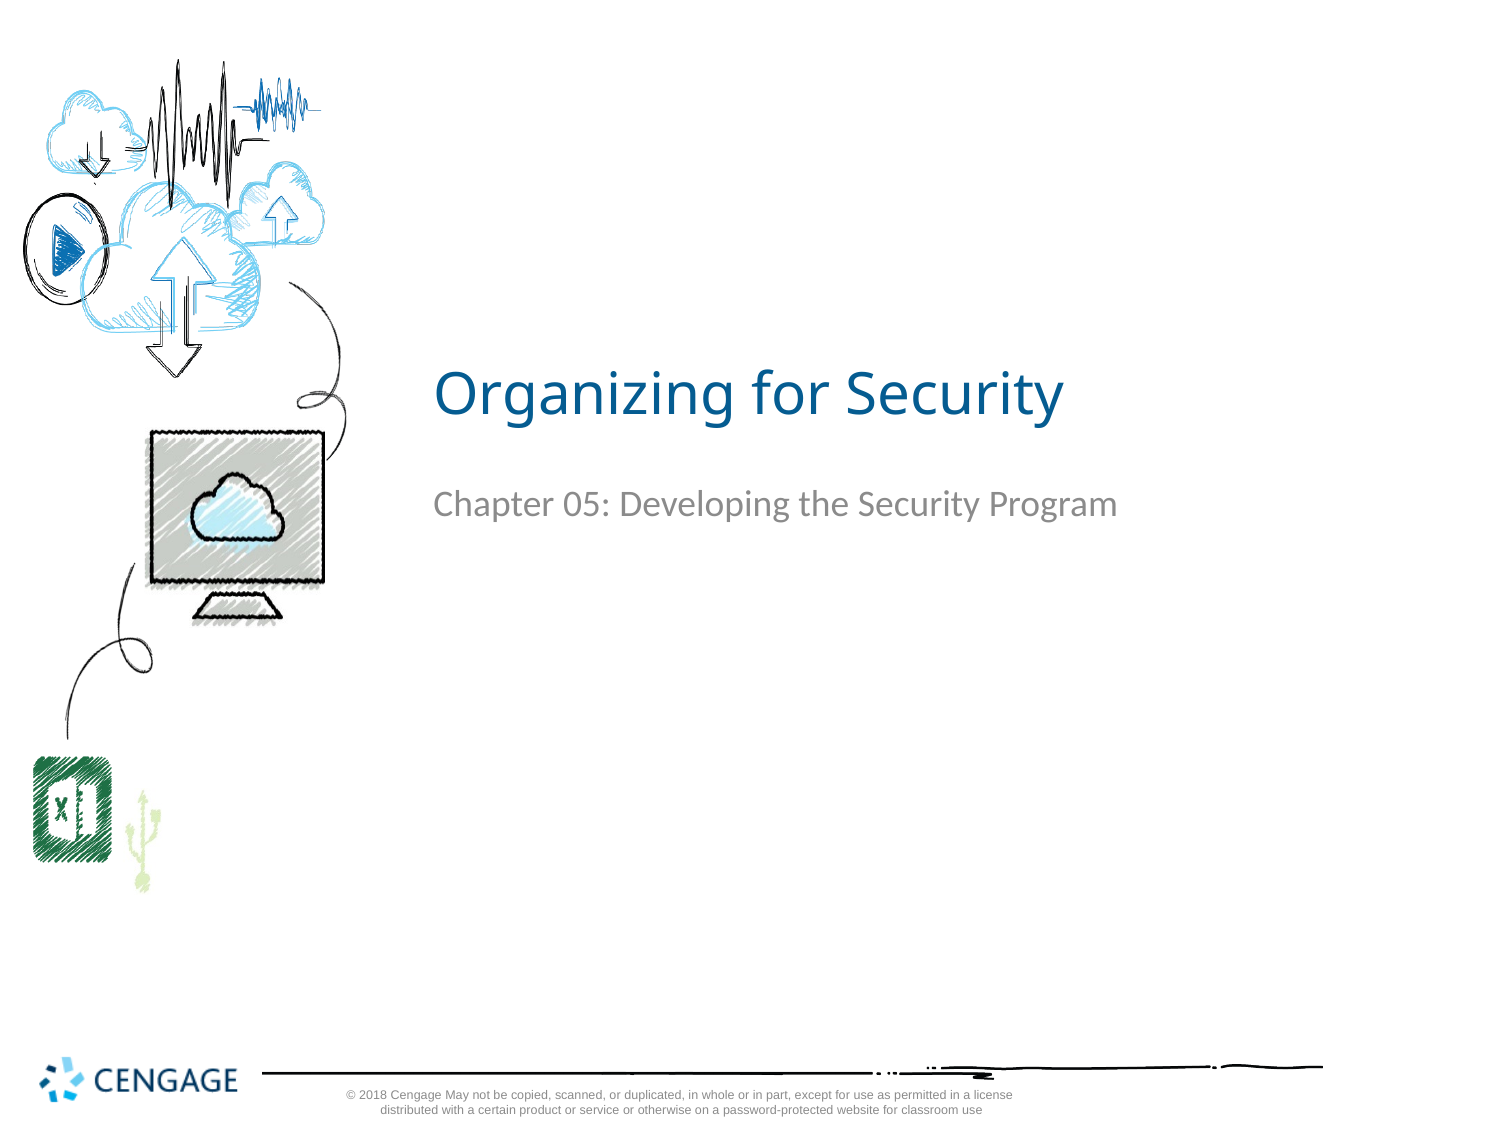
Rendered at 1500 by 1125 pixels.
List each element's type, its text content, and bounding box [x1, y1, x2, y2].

title Organizing for Security [433, 365, 1446, 428]
picture [19, 1043, 250, 1115]
picture [12, 59, 401, 739]
list Chapter 05: Developing the Security Program [433, 482, 1446, 527]
picture [262, 1064, 1323, 1080]
picture [23, 743, 163, 895]
